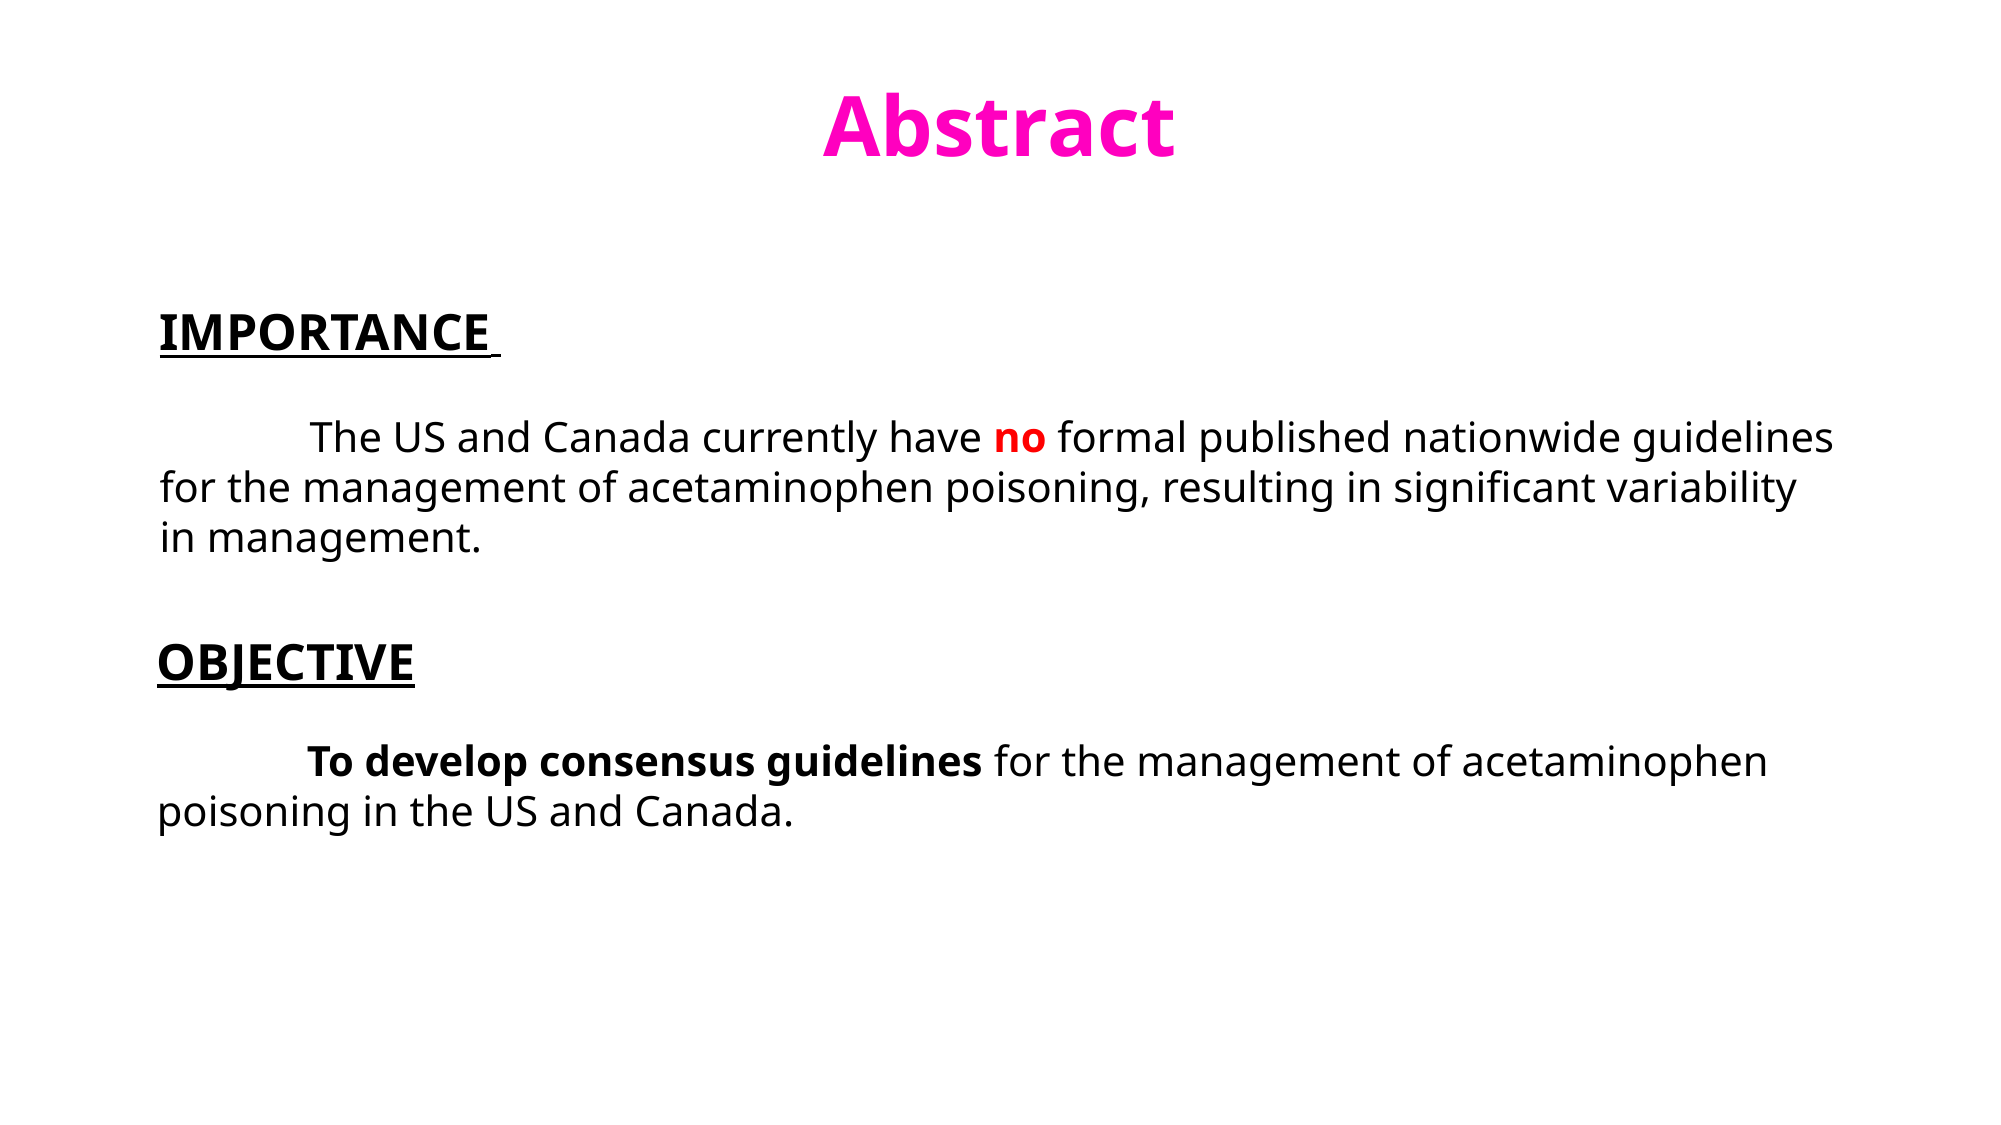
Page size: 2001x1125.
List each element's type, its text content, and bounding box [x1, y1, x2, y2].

text_box IMPORTANCE The US and Canada currently have no formal published nationwide guidelines for the management of acetaminophen poisoning, resulting in significant variability in management. [144, 293, 1851, 614]
text_box Abstract [721, 65, 1279, 181]
text_box OBJECTIVE To develop consensus guidelines for the management of acetaminophen poisoning in the US and Canada. [142, 622, 1792, 843]
